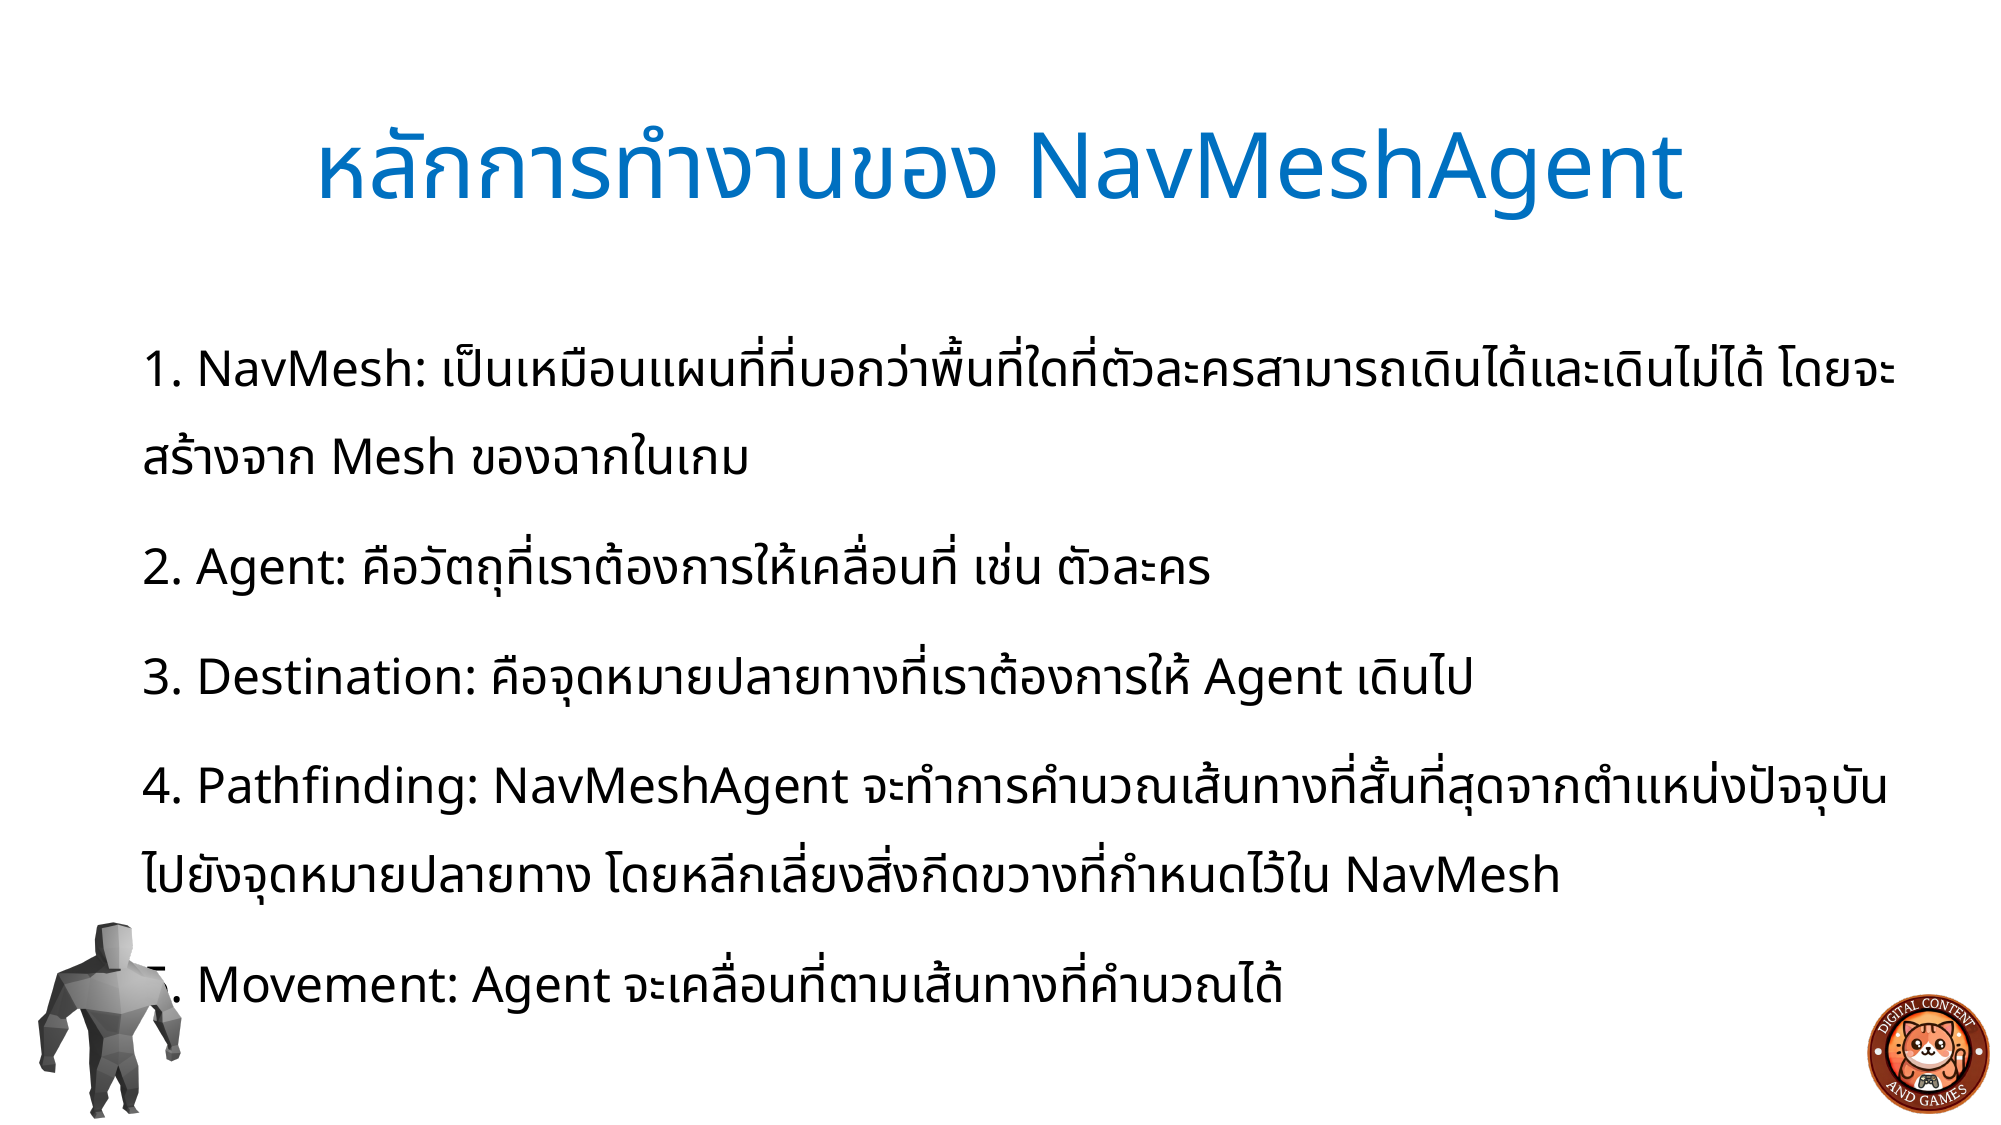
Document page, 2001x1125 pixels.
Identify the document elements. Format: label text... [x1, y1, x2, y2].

picture [1866, 993, 1991, 1115]
picture [0, 915, 351, 1125]
list 1. NavMesh: เป็นเหมือนแผนที่ที่บอกว่าพื้นที่ใดที่ตัวละครสามารถเดินได้และเดินไม่ได้ โดยจะสร้างจาก Mesh ของฉากในเกม 2. Agent: คือวัตถุที่เราต้องการให้เคลื่อนที่ เช่น ตัวละคร 3. Destination: คือจุดหมายปลายทางที่เราต้องการให้ Agent เดินไป 4. Pathfinding: NavMeshAgent จะทำการคำนวณเส้นทางที่สั้นที่สุดจากตำแหน่งปัจจุบันไปยังจุดหมายปลายทาง โดยหลีกเลี่ยงสิ่งกีดขวางที่กำหนดไว้ใน NavMesh 5. Movement: Agent จะเคลื่อนที่ตามเส้นทางที่คำนวณได้ [127, 299, 1944, 1024]
title หลักการทำงานของ NavMeshAgent [137, 59, 1863, 278]
